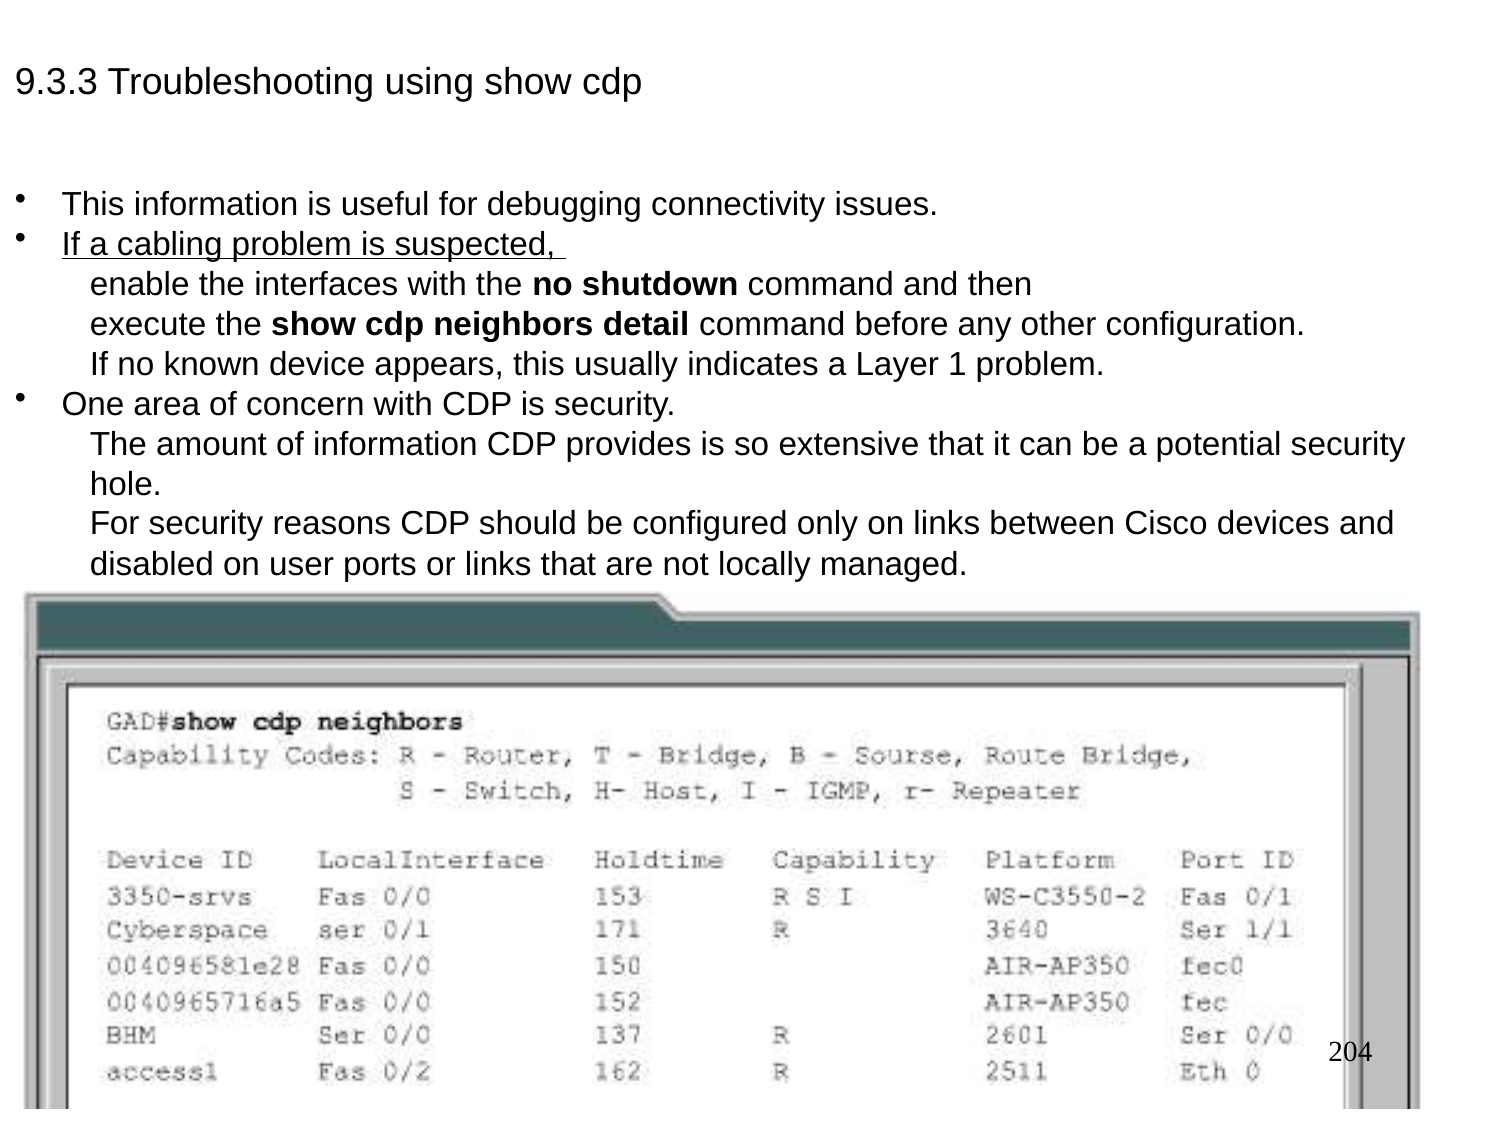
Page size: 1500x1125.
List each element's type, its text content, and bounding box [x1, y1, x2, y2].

picture [0, 574, 1438, 1109]
text_box 9.3.3 Troubleshooting using show cdp [0, 49, 1500, 110]
text_box This information is useful for debugging connectivity issues. If a cabling problem is suspected, enable the interfaces with the no shutdown command and then execute the show cdp neighbors detail command before any other configuration. If no known device appears, this usually indicates a Layer 1 problem. One area of concern with CDP is security. The amount of information CDP provides is so extensive that it can be a potential security hole. For security reasons CDP should be configured only on links between Cisco devices and disabled on user ports or links that are not locally managed. [0, 174, 1500, 589]
